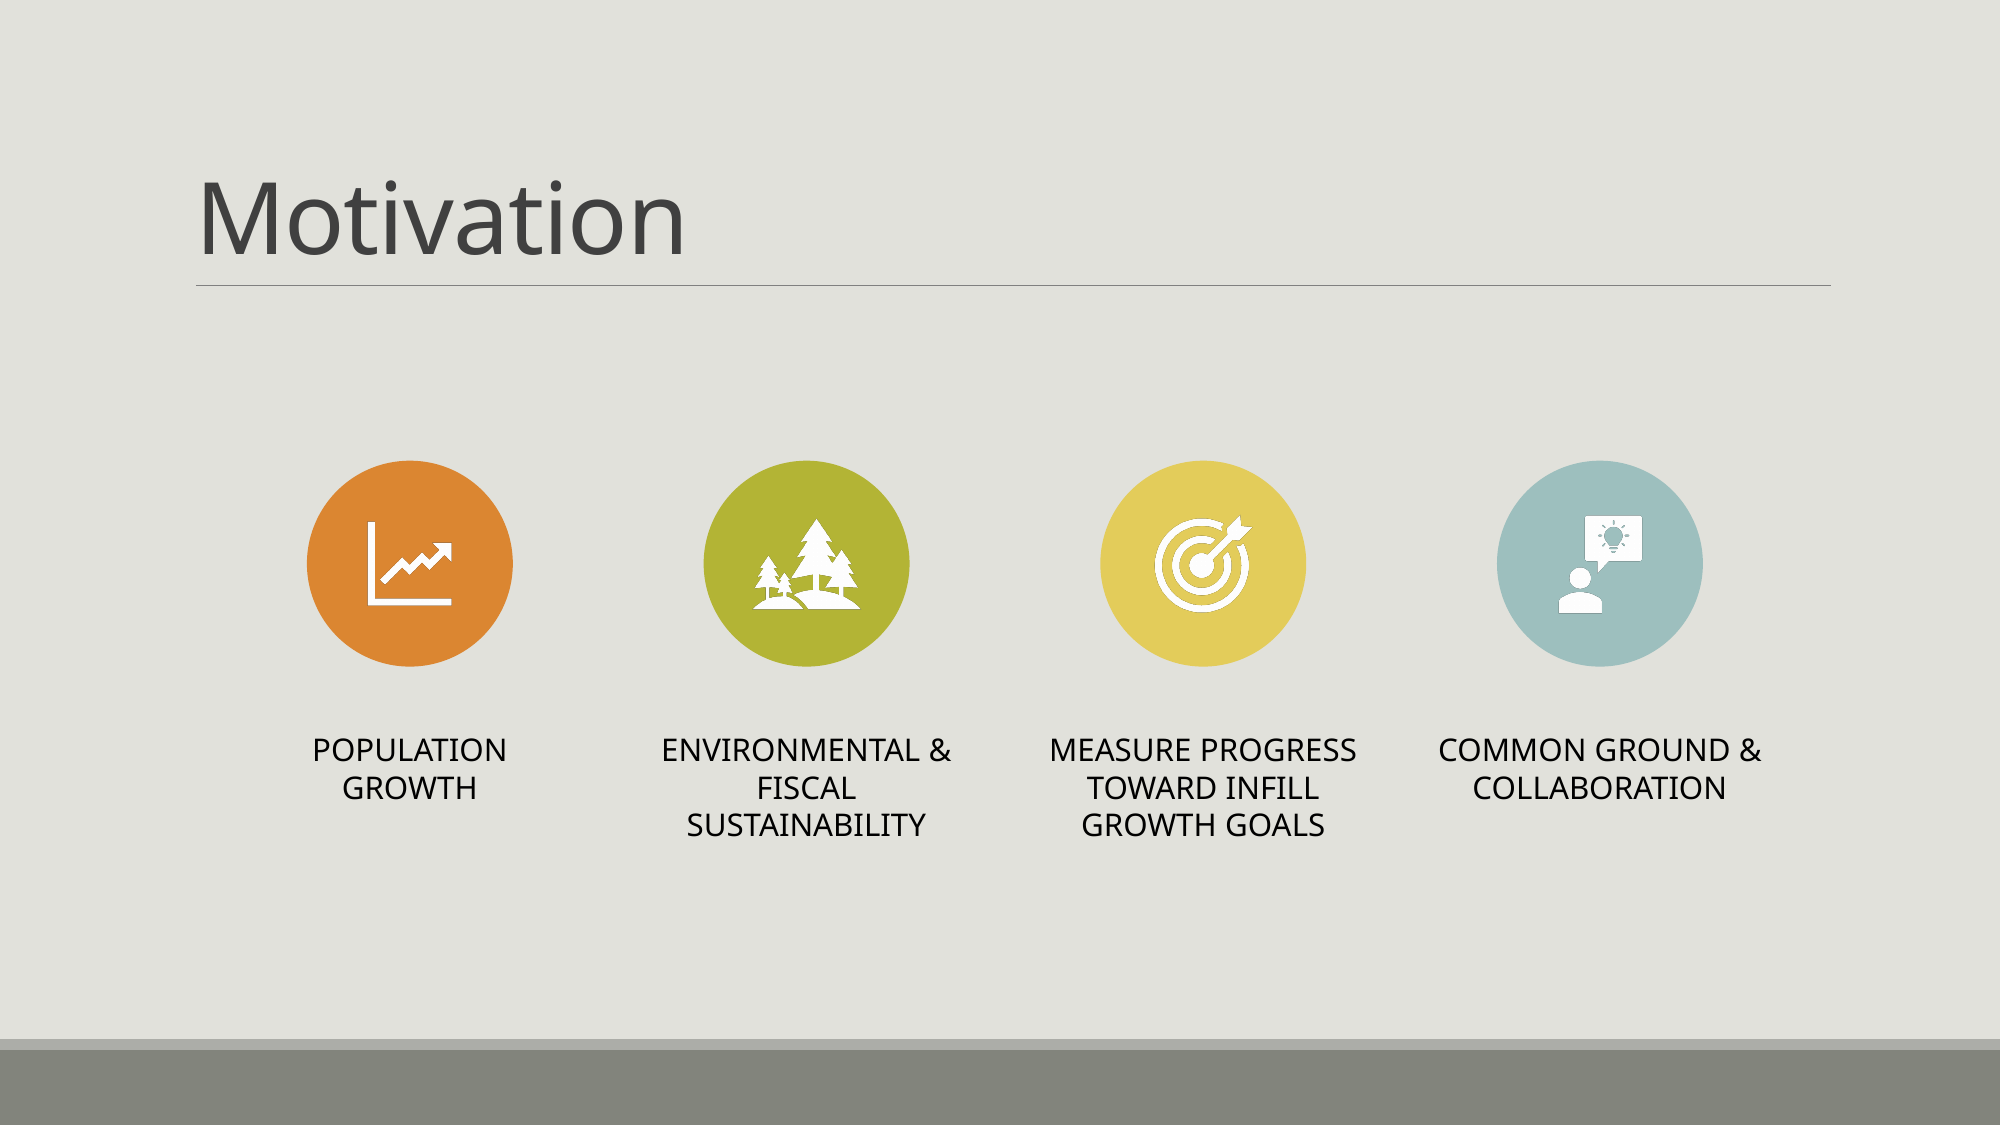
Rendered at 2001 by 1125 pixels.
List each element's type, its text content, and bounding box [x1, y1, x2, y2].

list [179, 343, 1831, 966]
title Motivation [180, 47, 1830, 285]
